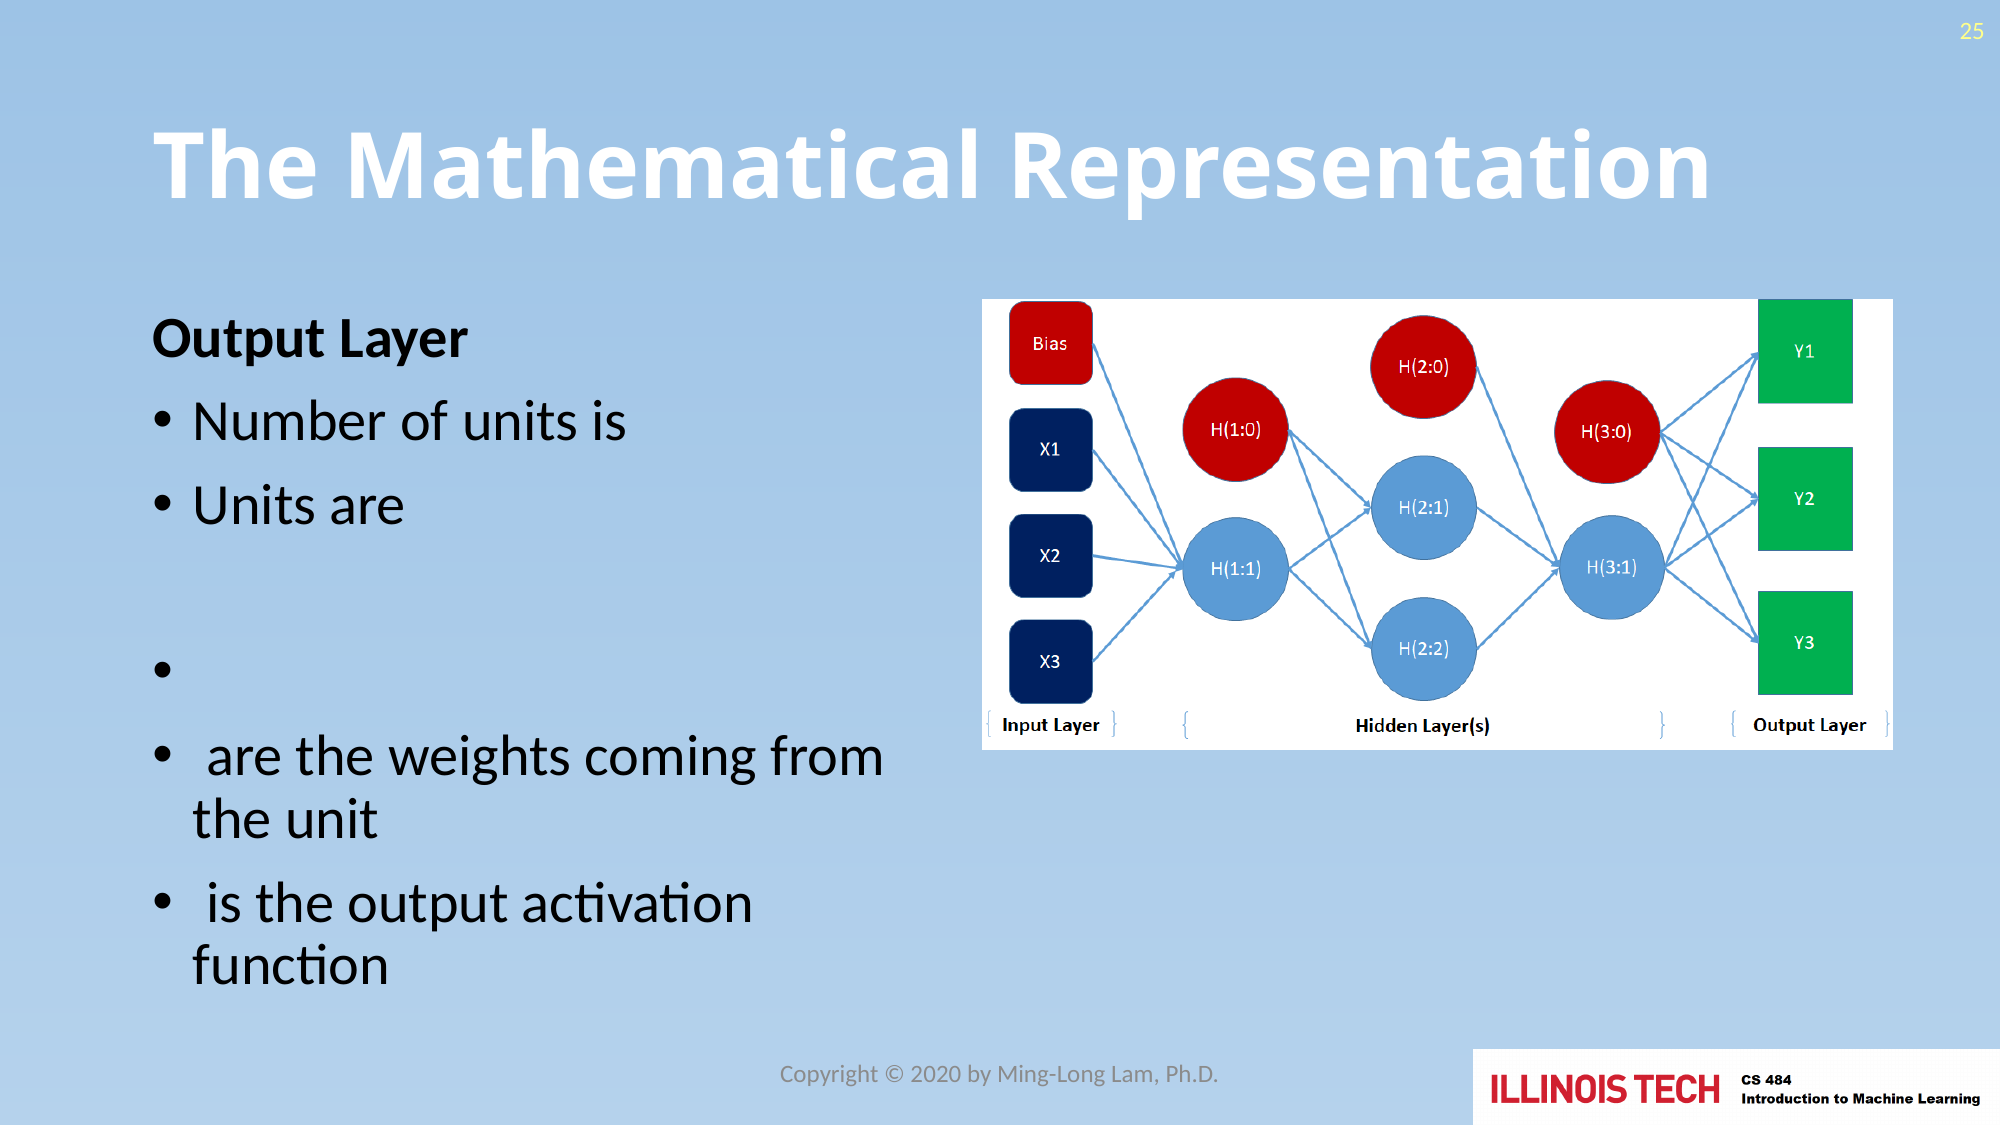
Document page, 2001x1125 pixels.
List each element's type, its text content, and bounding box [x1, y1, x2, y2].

slide_number 25 [1550, 0, 2000, 60]
title The Mathematical Representation [137, 59, 1863, 278]
picture [981, 299, 1893, 750]
footer Copyright © 2020 by Ming-Long Lam, Ph.D. [662, 1042, 1338, 1103]
picture [1473, 1049, 2000, 1125]
